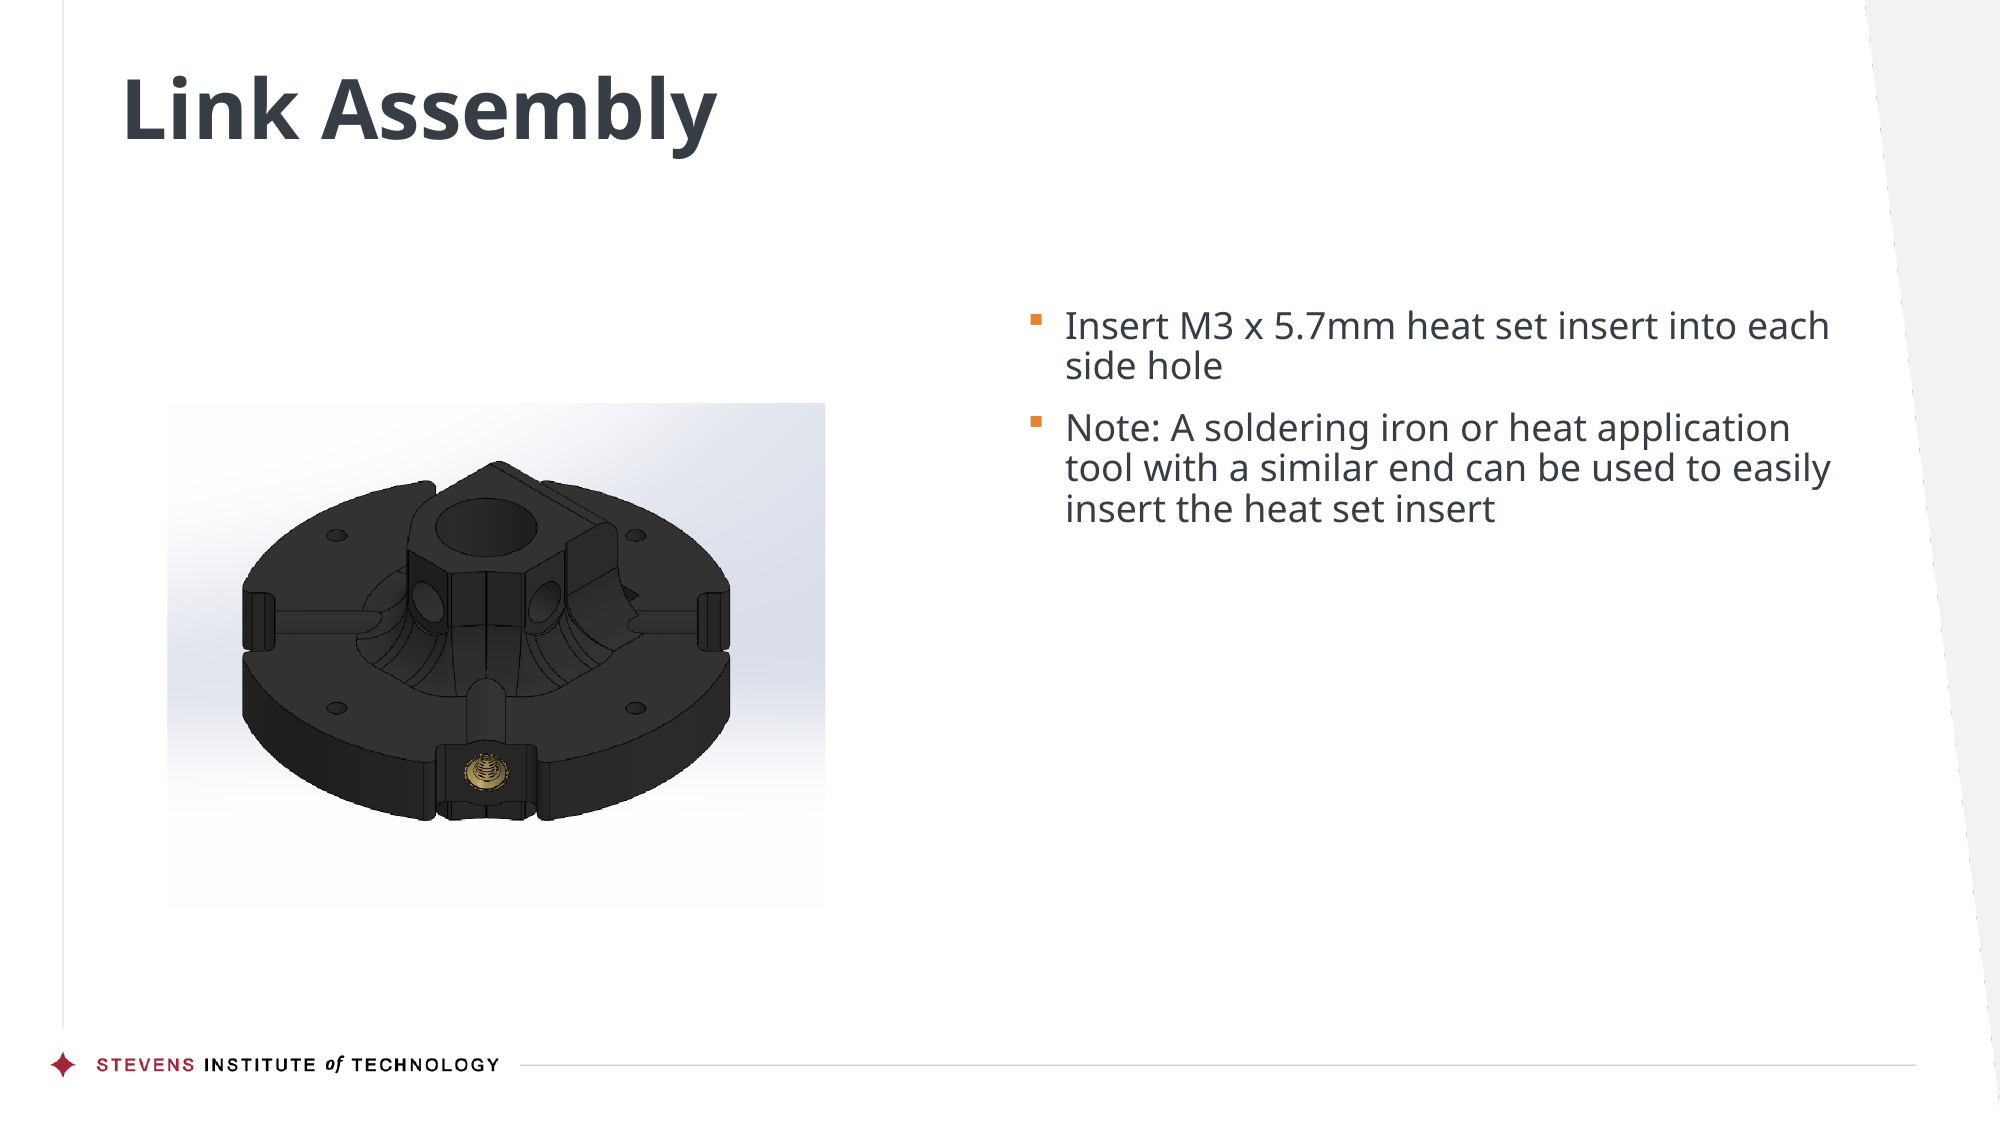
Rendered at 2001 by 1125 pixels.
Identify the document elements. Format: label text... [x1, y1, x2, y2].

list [167, 403, 826, 909]
title Link Assembly [105, 59, 1863, 278]
list Insert M3 x 5.7mm heat set insert into each side hole Note: A soldering iron or heat application tool with a similar end can be used to easily insert the heat set insert [1012, 299, 1863, 1014]
